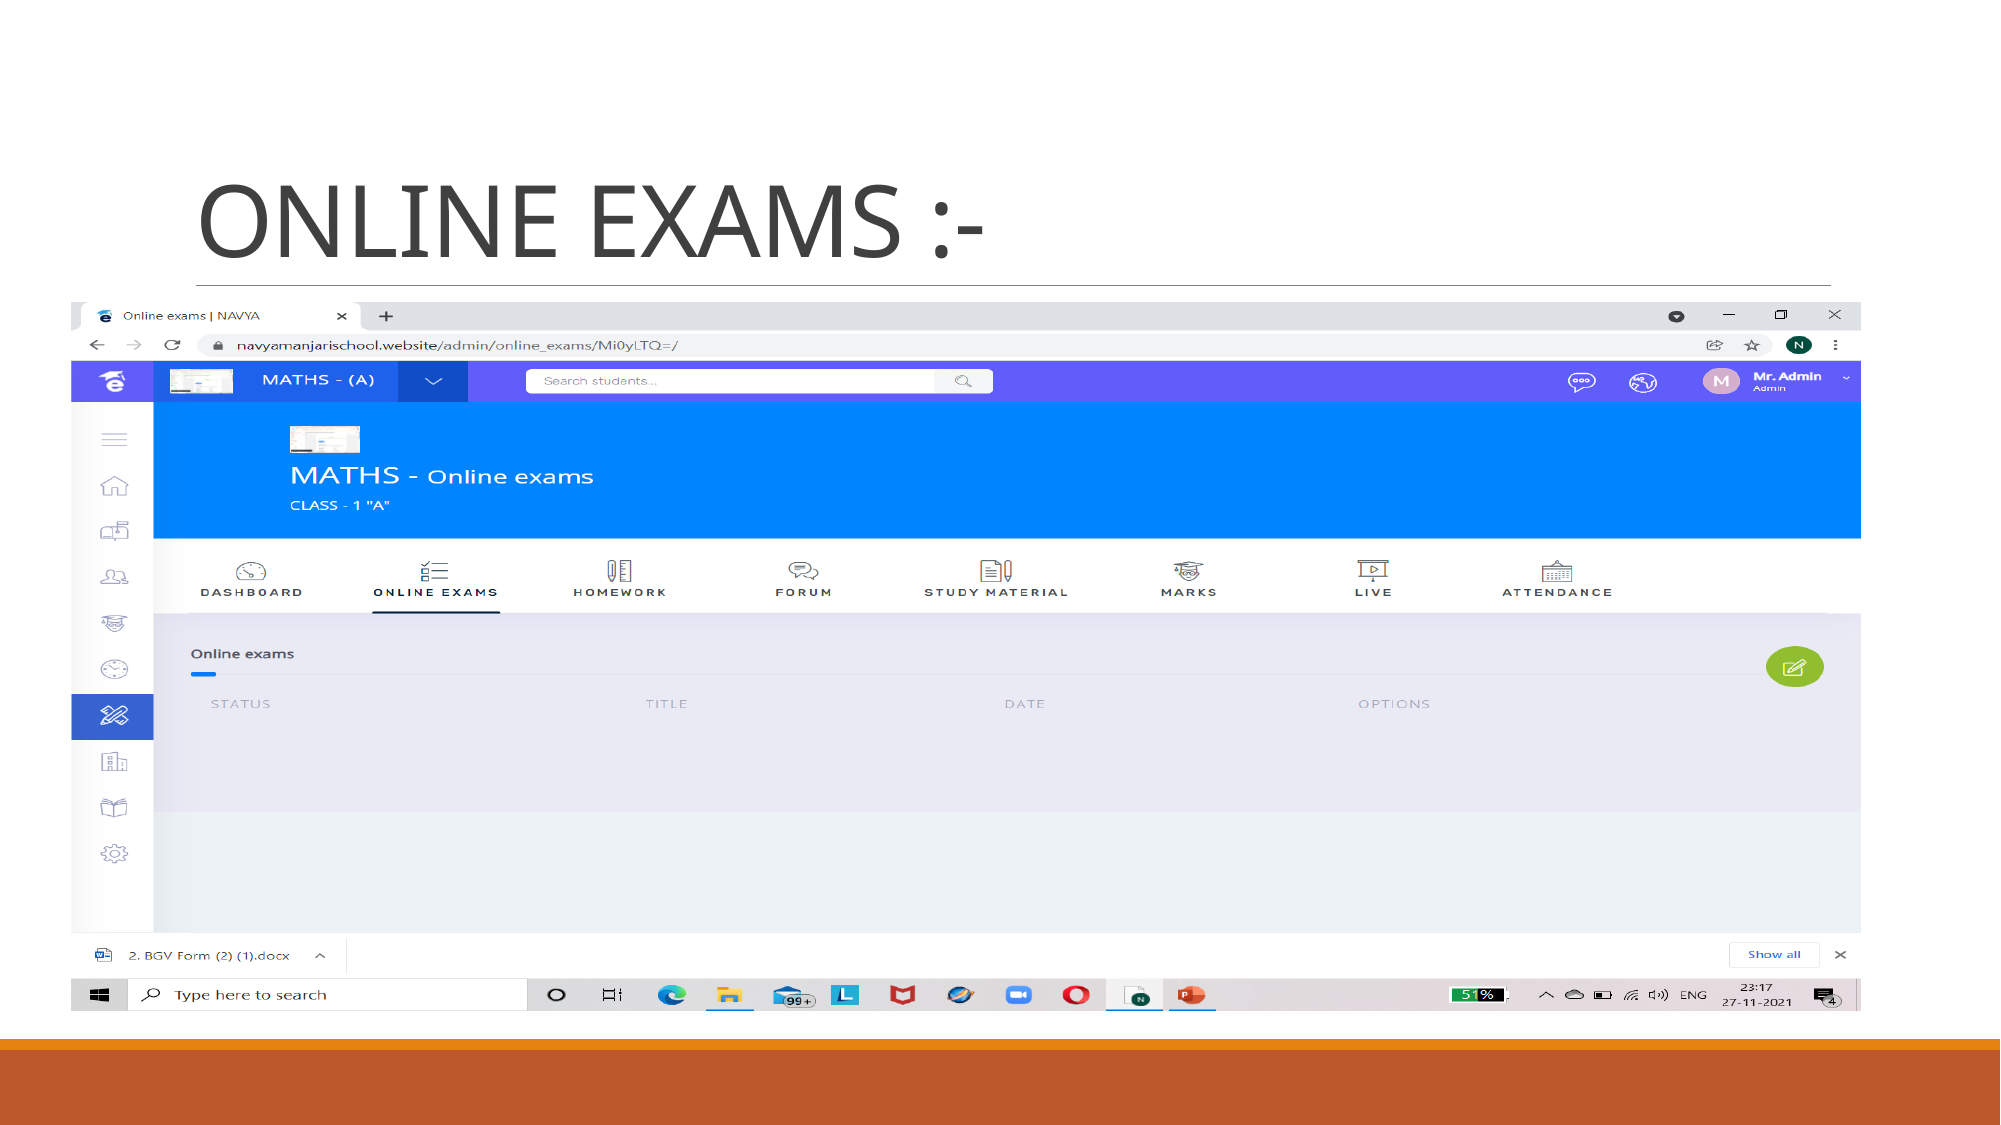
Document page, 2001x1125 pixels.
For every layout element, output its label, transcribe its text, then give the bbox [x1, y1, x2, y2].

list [70, 302, 1862, 1012]
title ONLINE EXAMS :- [180, 47, 1830, 285]
